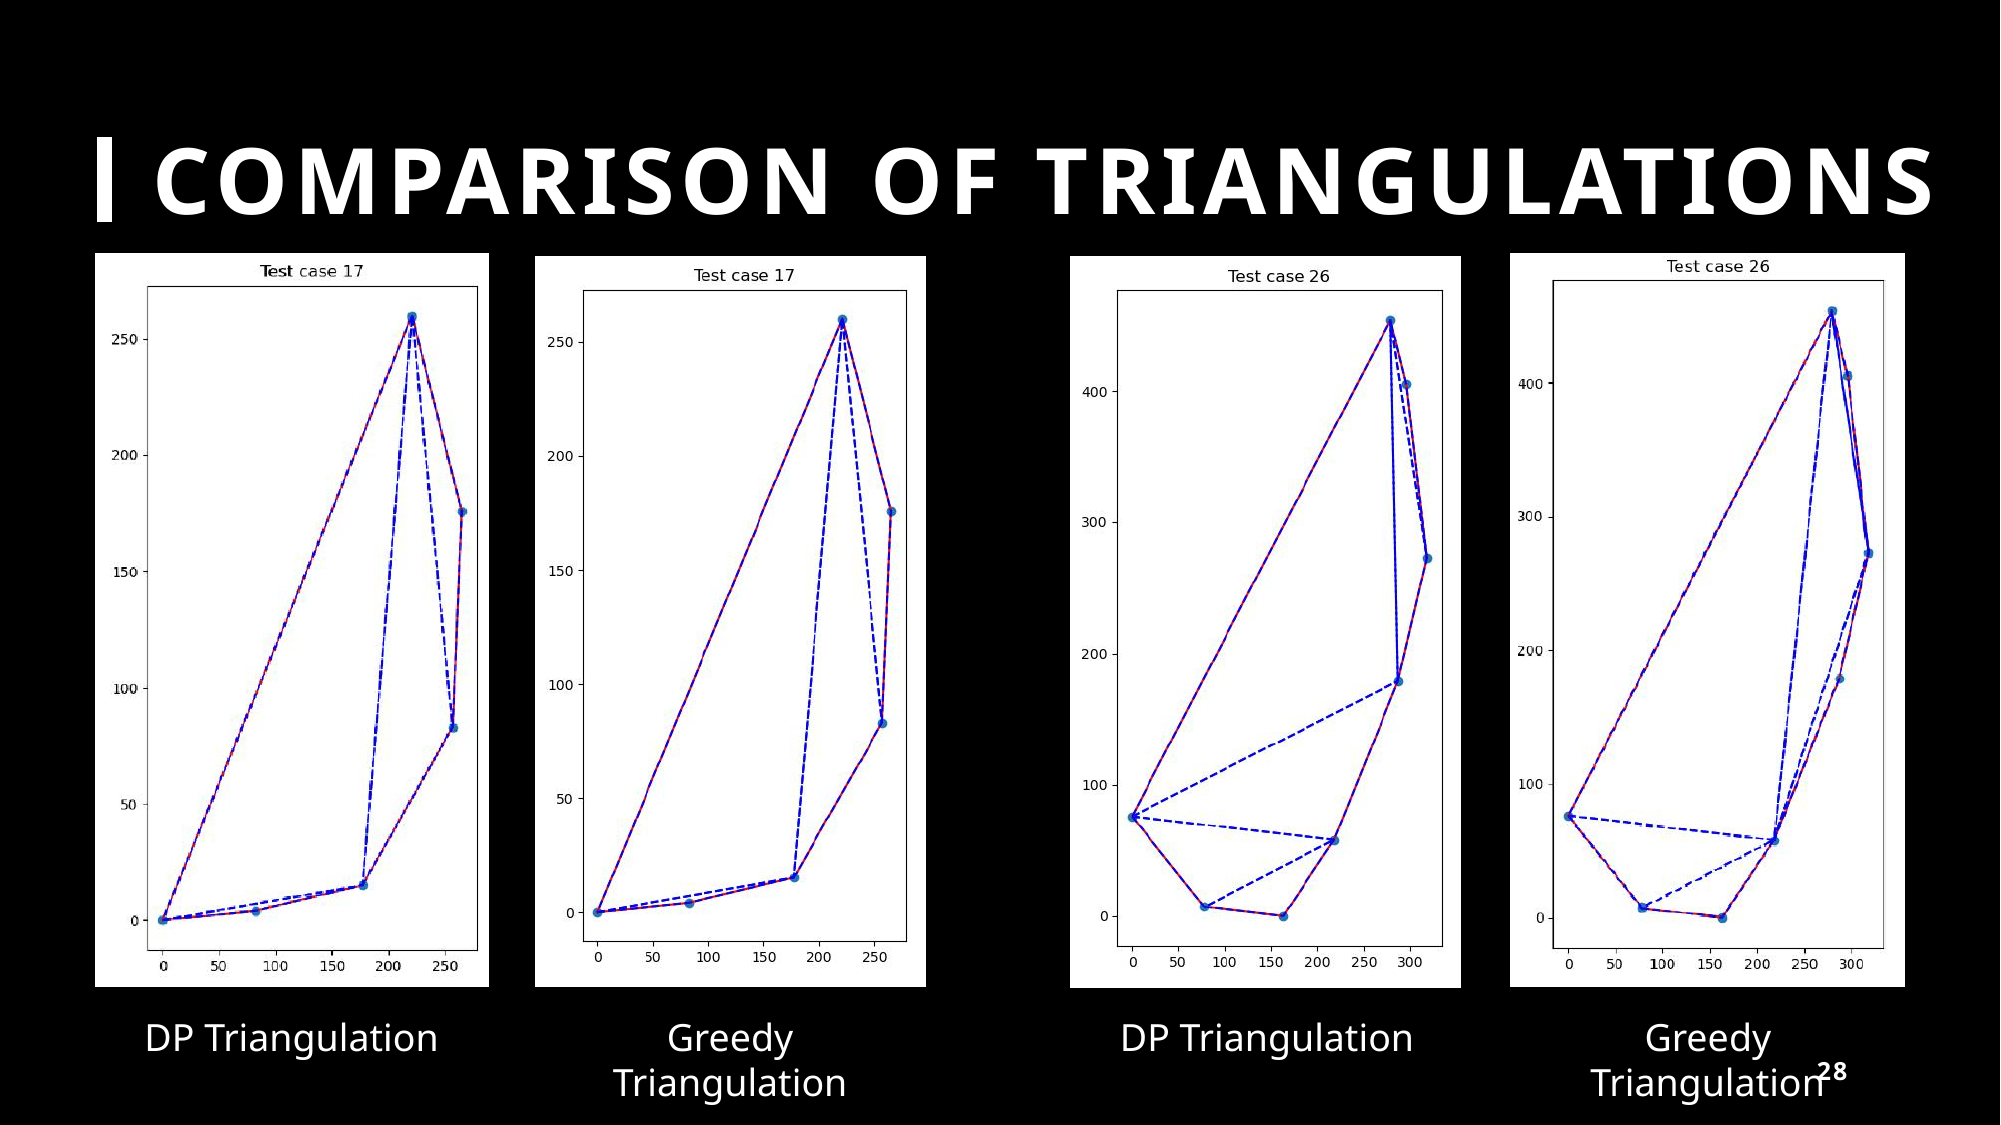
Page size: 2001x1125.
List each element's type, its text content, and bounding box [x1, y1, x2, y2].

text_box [94, 253, 1905, 1067]
slide_number 28 [1412, 1067, 1863, 1103]
title COMPARISON OF TRIANGULATIONS [137, 92, 2000, 278]
